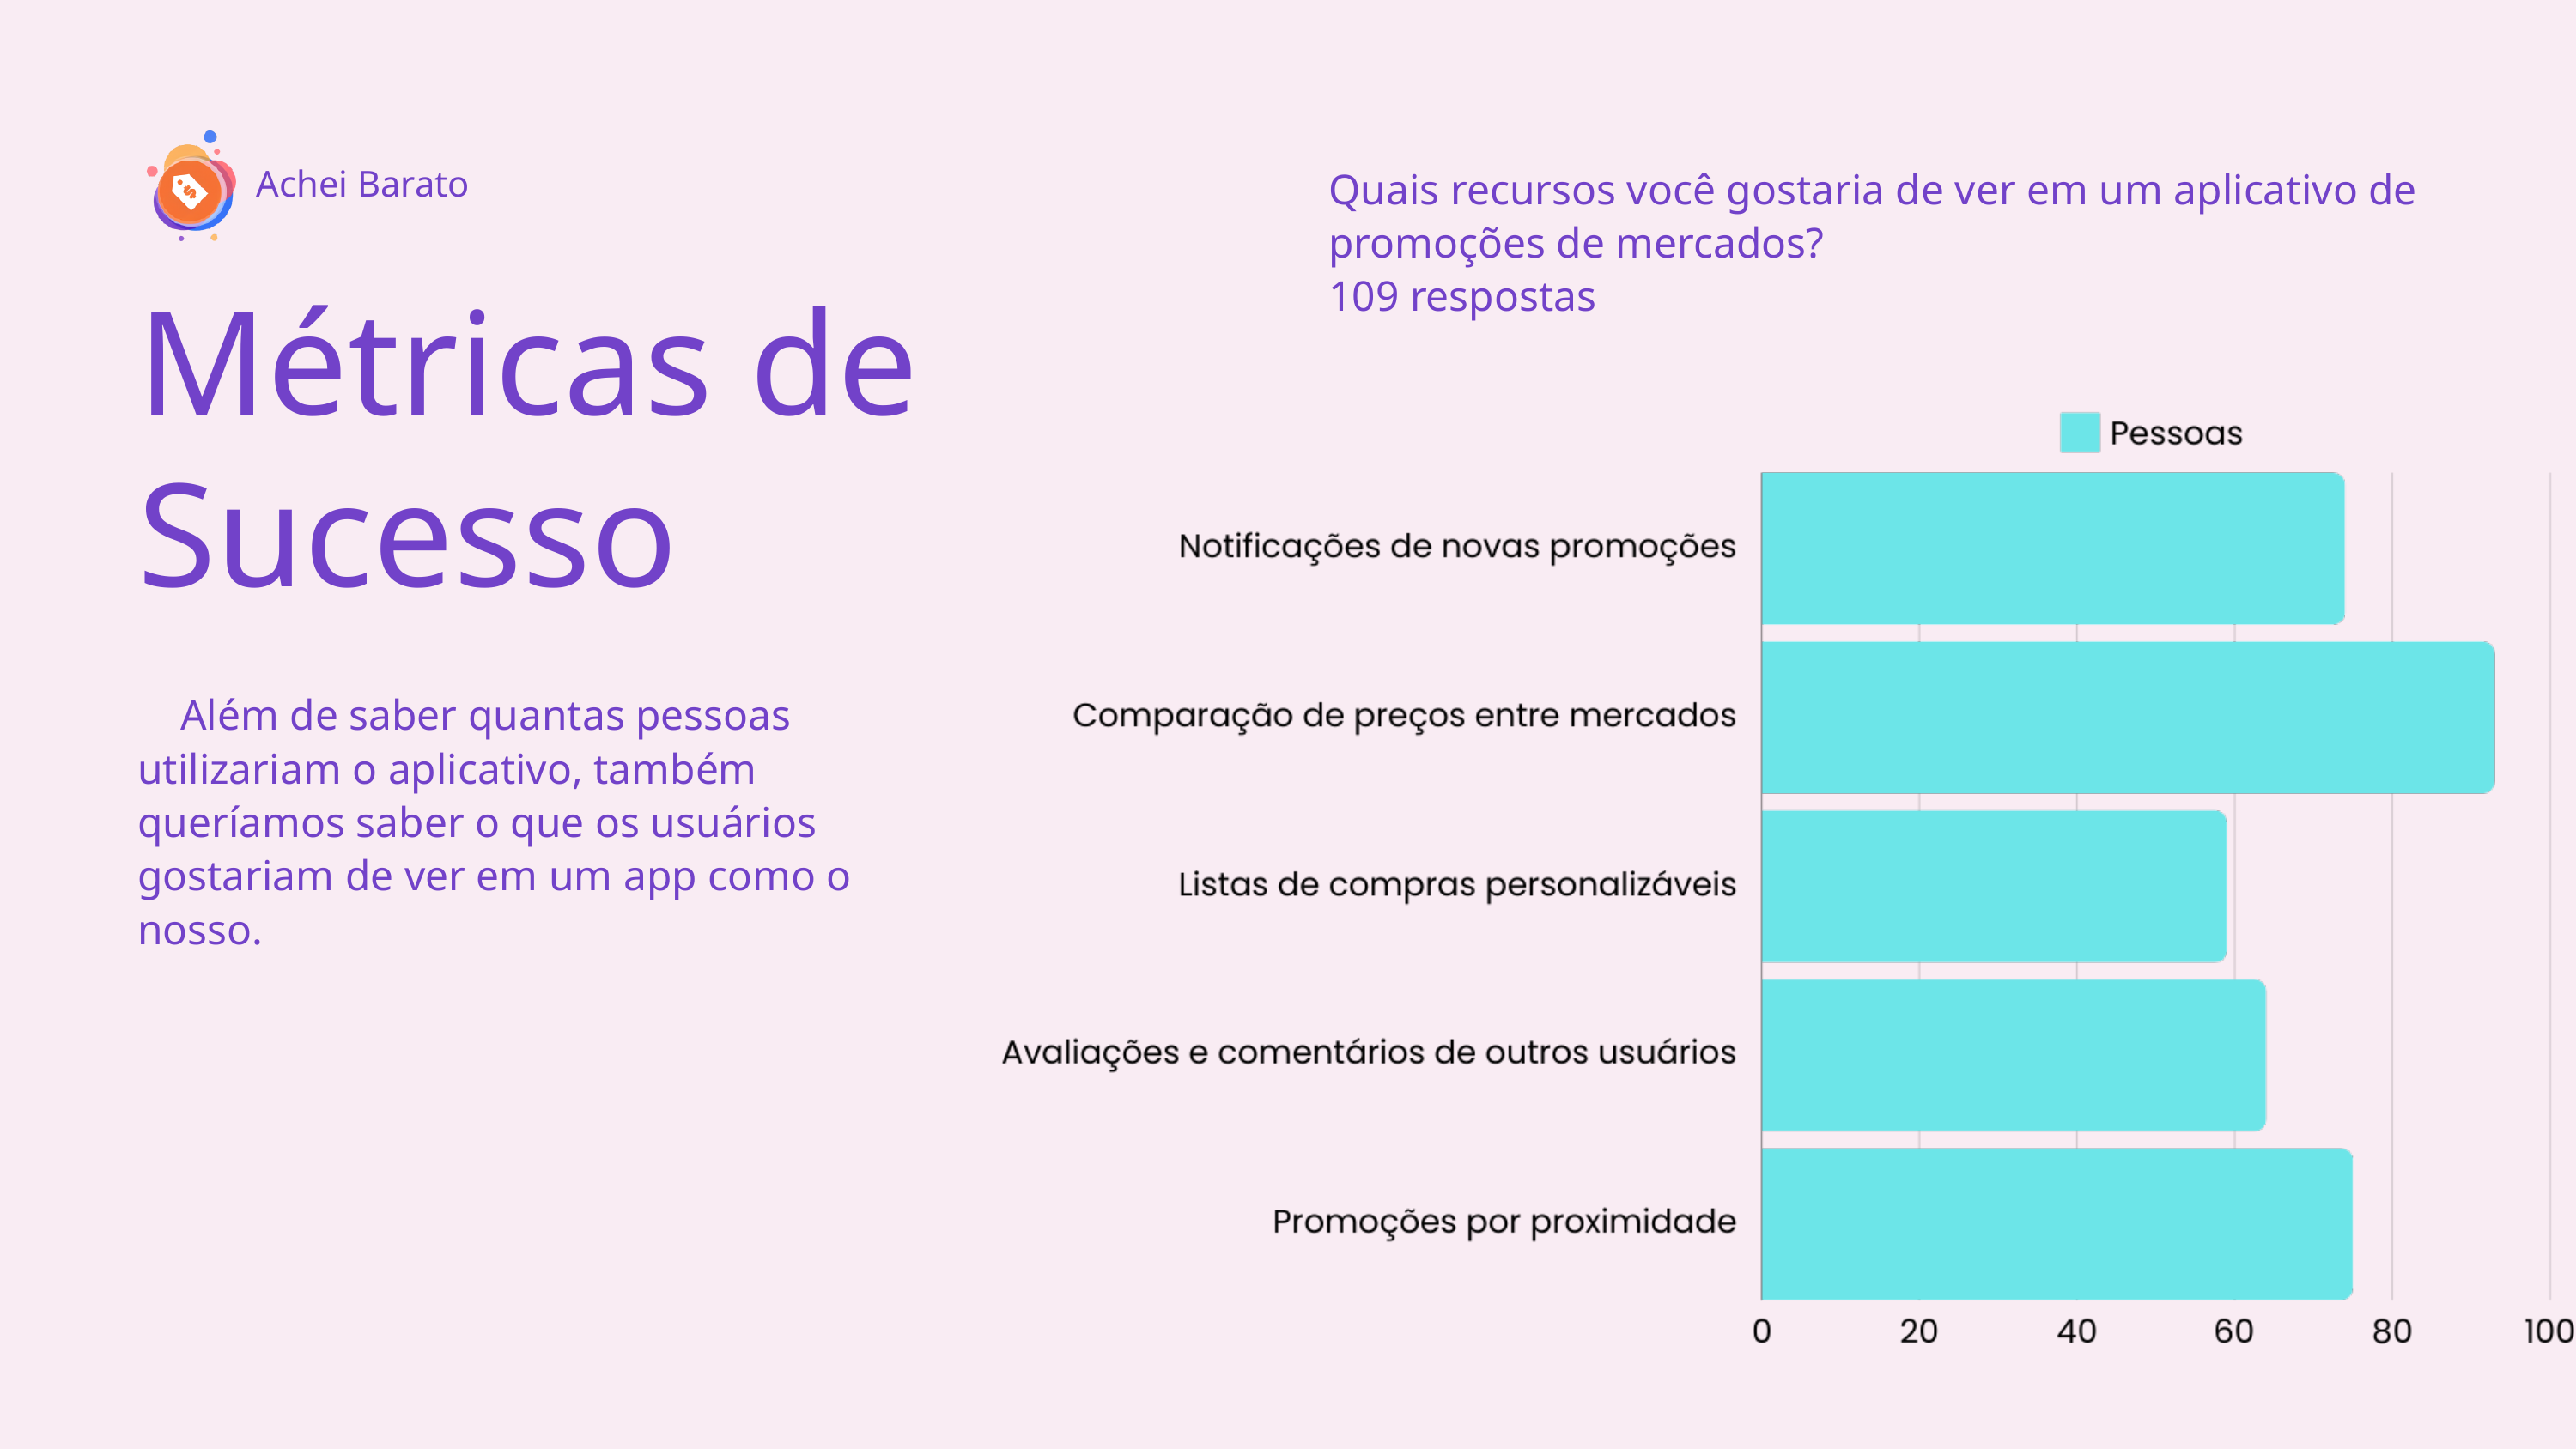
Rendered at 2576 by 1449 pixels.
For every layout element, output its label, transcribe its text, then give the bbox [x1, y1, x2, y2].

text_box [137, 280, 838, 715]
text_box [137, 119, 248, 250]
picture [842, 235, 2576, 1449]
text_box Quais recursos você gostaria de ver em um aplicativo de promoções de mercados? 109 respostas [1328, 159, 2432, 234]
text_box Além de saber quantas pessoas utilizariam o aplicativo, também queríamos saber o que os usuários gostariam de ver em um app como o nosso. [137, 721, 838, 953]
text_box Achei Barato [256, 154, 642, 204]
